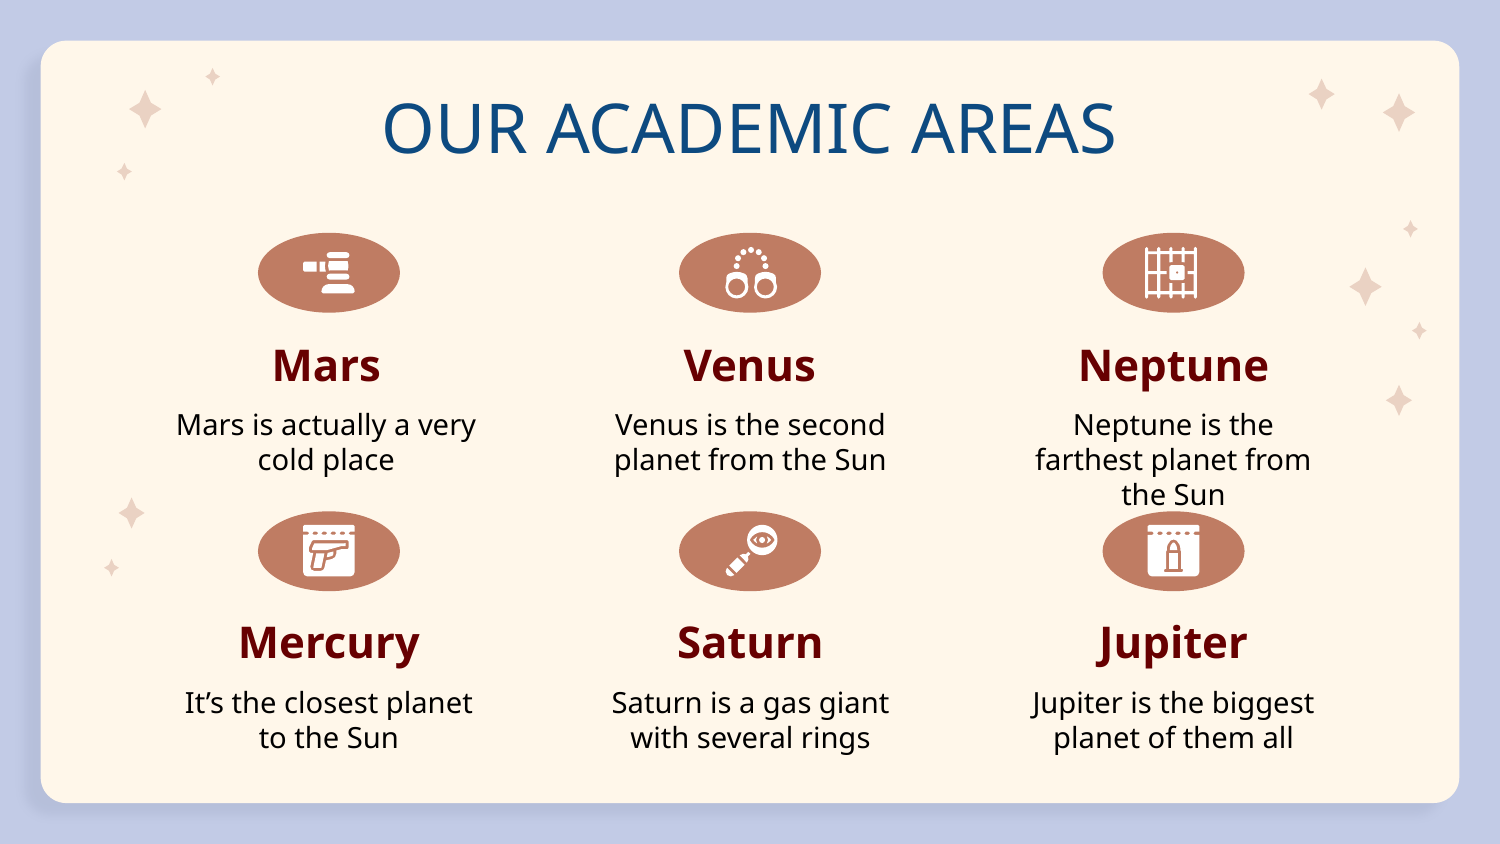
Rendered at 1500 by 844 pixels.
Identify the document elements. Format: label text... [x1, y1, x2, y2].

text_box [205, 67, 221, 86]
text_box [724, 524, 778, 577]
text_box [679, 511, 822, 592]
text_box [1144, 246, 1198, 299]
subtitle Jupiter is the biggest planet of them all [1017, 684, 1330, 764]
subtitle Venus is the second planet from the Sun [594, 406, 907, 487]
text_box [1102, 232, 1245, 313]
text_box [1403, 220, 1418, 238]
subtitle Mercury [173, 615, 485, 671]
text_box [1382, 93, 1416, 132]
text_box [104, 558, 119, 577]
subtitle Neptune is the farthest planet from the Sun [1017, 406, 1330, 487]
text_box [1147, 524, 1200, 577]
subtitle Venus [593, 337, 906, 394]
text_box [1102, 511, 1245, 592]
subtitle Jupiter [1017, 615, 1330, 671]
text_box [1349, 267, 1382, 306]
title OUR ACADEMIC AREAS [116, 72, 1383, 167]
subtitle Neptune [1017, 337, 1330, 394]
subtitle It’s the closest planet to the Sun [173, 684, 485, 764]
text_box [257, 232, 400, 313]
subtitle Saturn [594, 615, 907, 671]
text_box [118, 497, 145, 529]
text_box [257, 511, 400, 592]
text_box [1308, 78, 1335, 110]
subtitle Saturn is a gas giant with several rings [594, 684, 907, 764]
text_box [129, 89, 162, 129]
text_box [1411, 321, 1427, 340]
subtitle Mars is actually a very cold place [170, 406, 483, 487]
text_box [302, 524, 355, 577]
text_box [679, 232, 822, 313]
text_box [116, 162, 132, 181]
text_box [302, 251, 355, 294]
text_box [725, 246, 778, 299]
subtitle Mars [170, 337, 483, 394]
text_box [1385, 384, 1413, 416]
